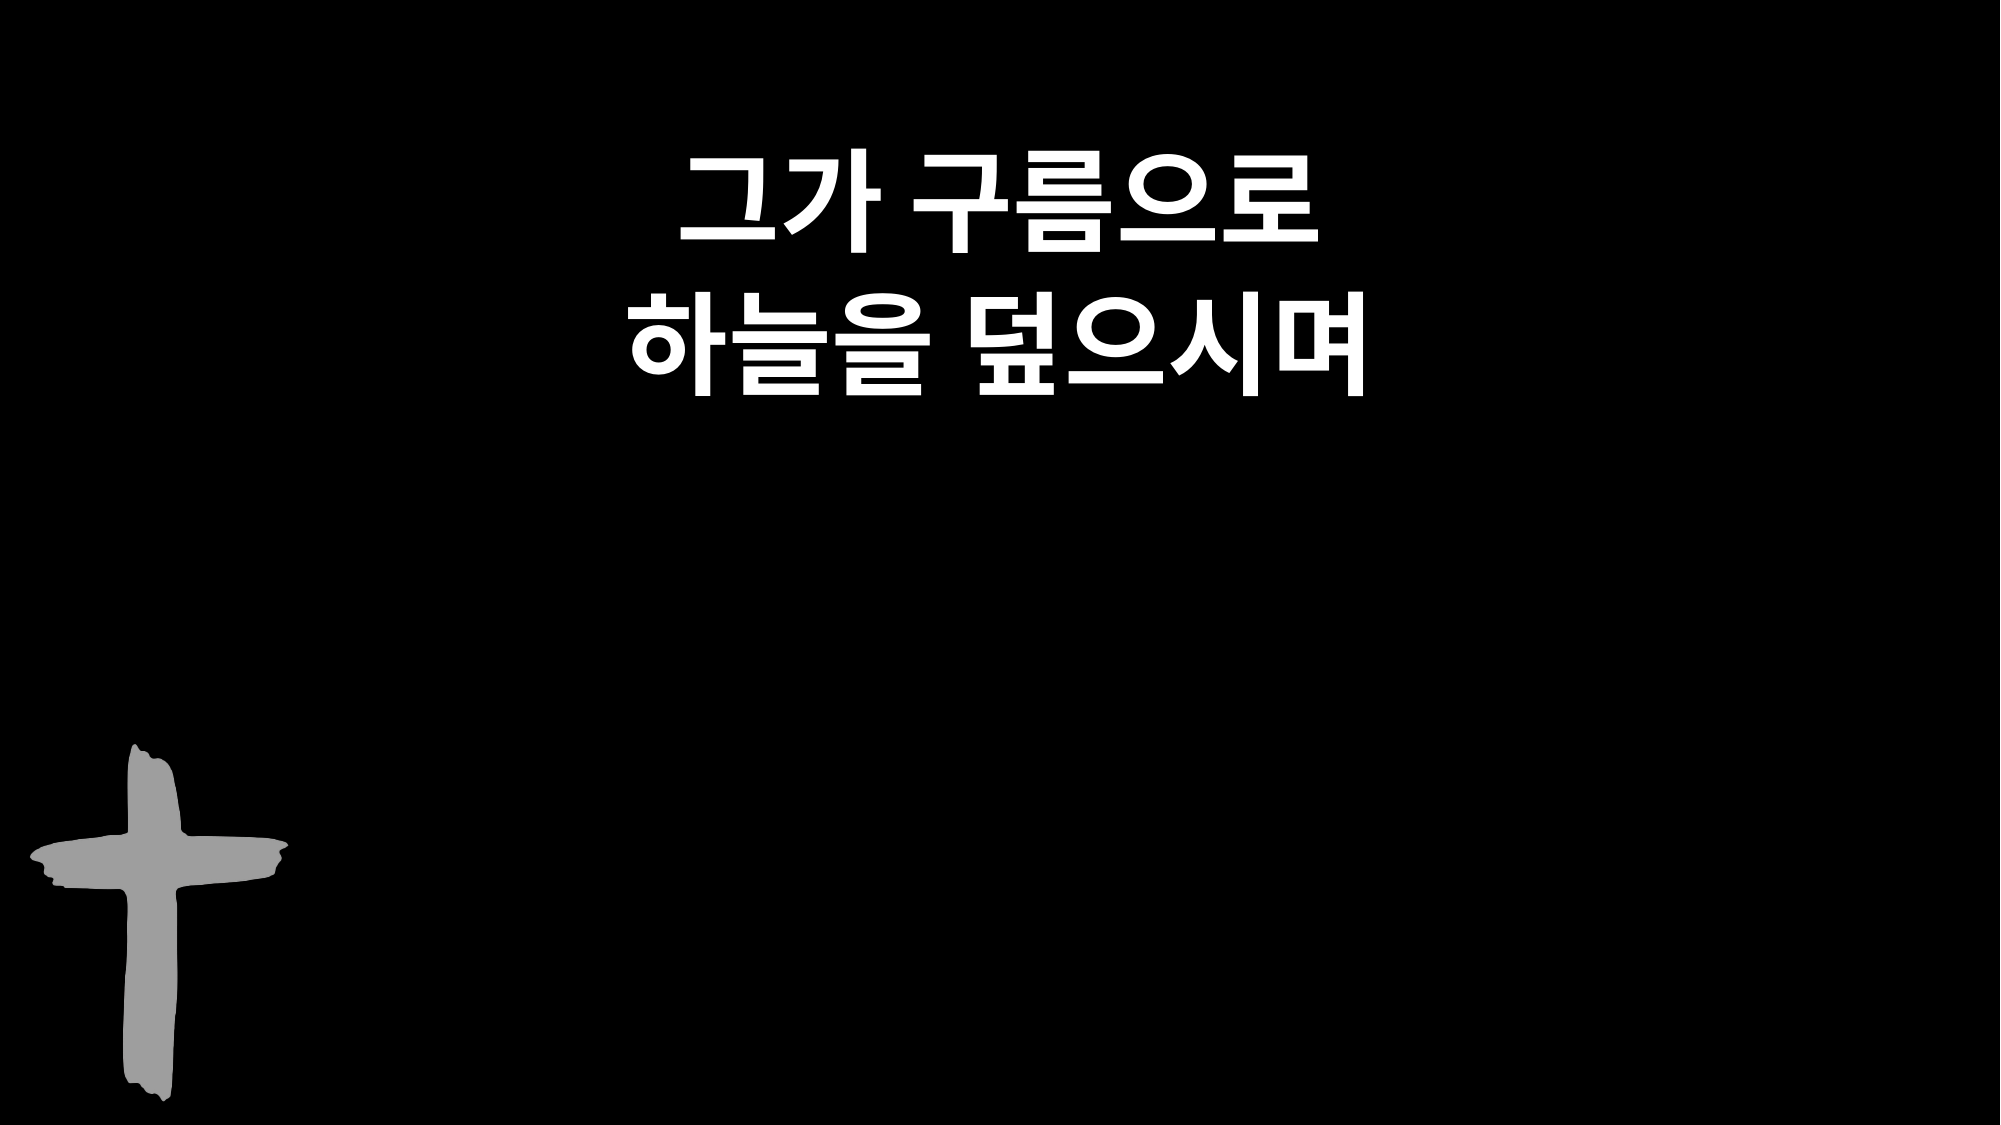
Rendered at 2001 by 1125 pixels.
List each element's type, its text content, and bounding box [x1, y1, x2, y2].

list 그가 구름으로 하늘을 덮으시며 [0, 139, 2000, 456]
picture [29, 743, 289, 1102]
